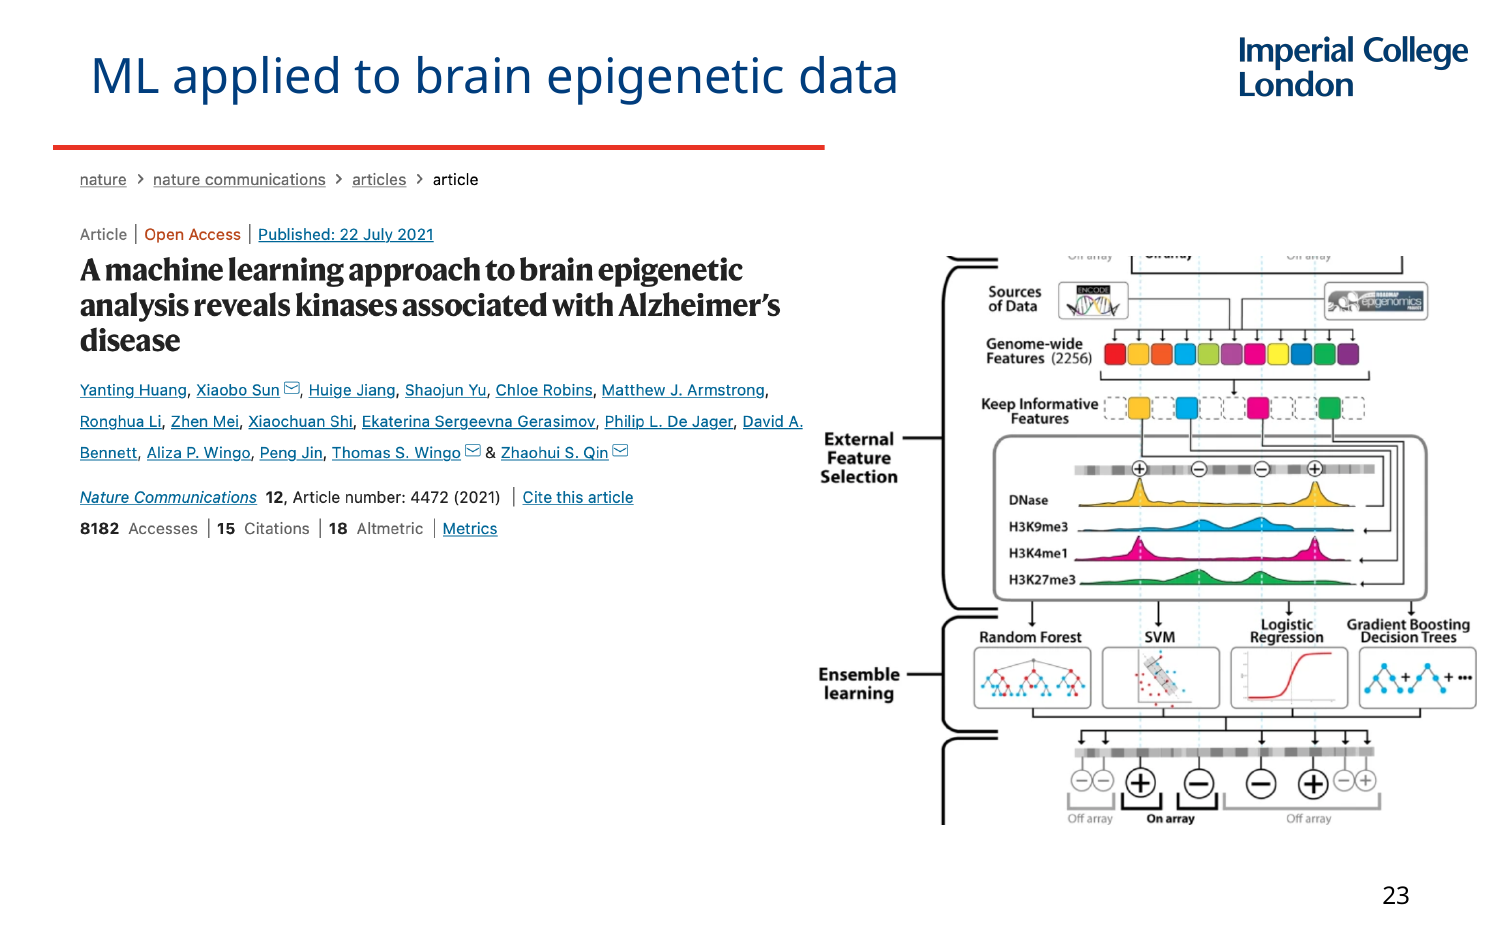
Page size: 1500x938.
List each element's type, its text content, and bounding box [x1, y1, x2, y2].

title ML applied to brain epigenetic data [75, 0, 1425, 153]
picture [1425, 18, 1486, 114]
picture [52, 137, 1500, 825]
slide_number 23 [1074, 872, 1426, 920]
